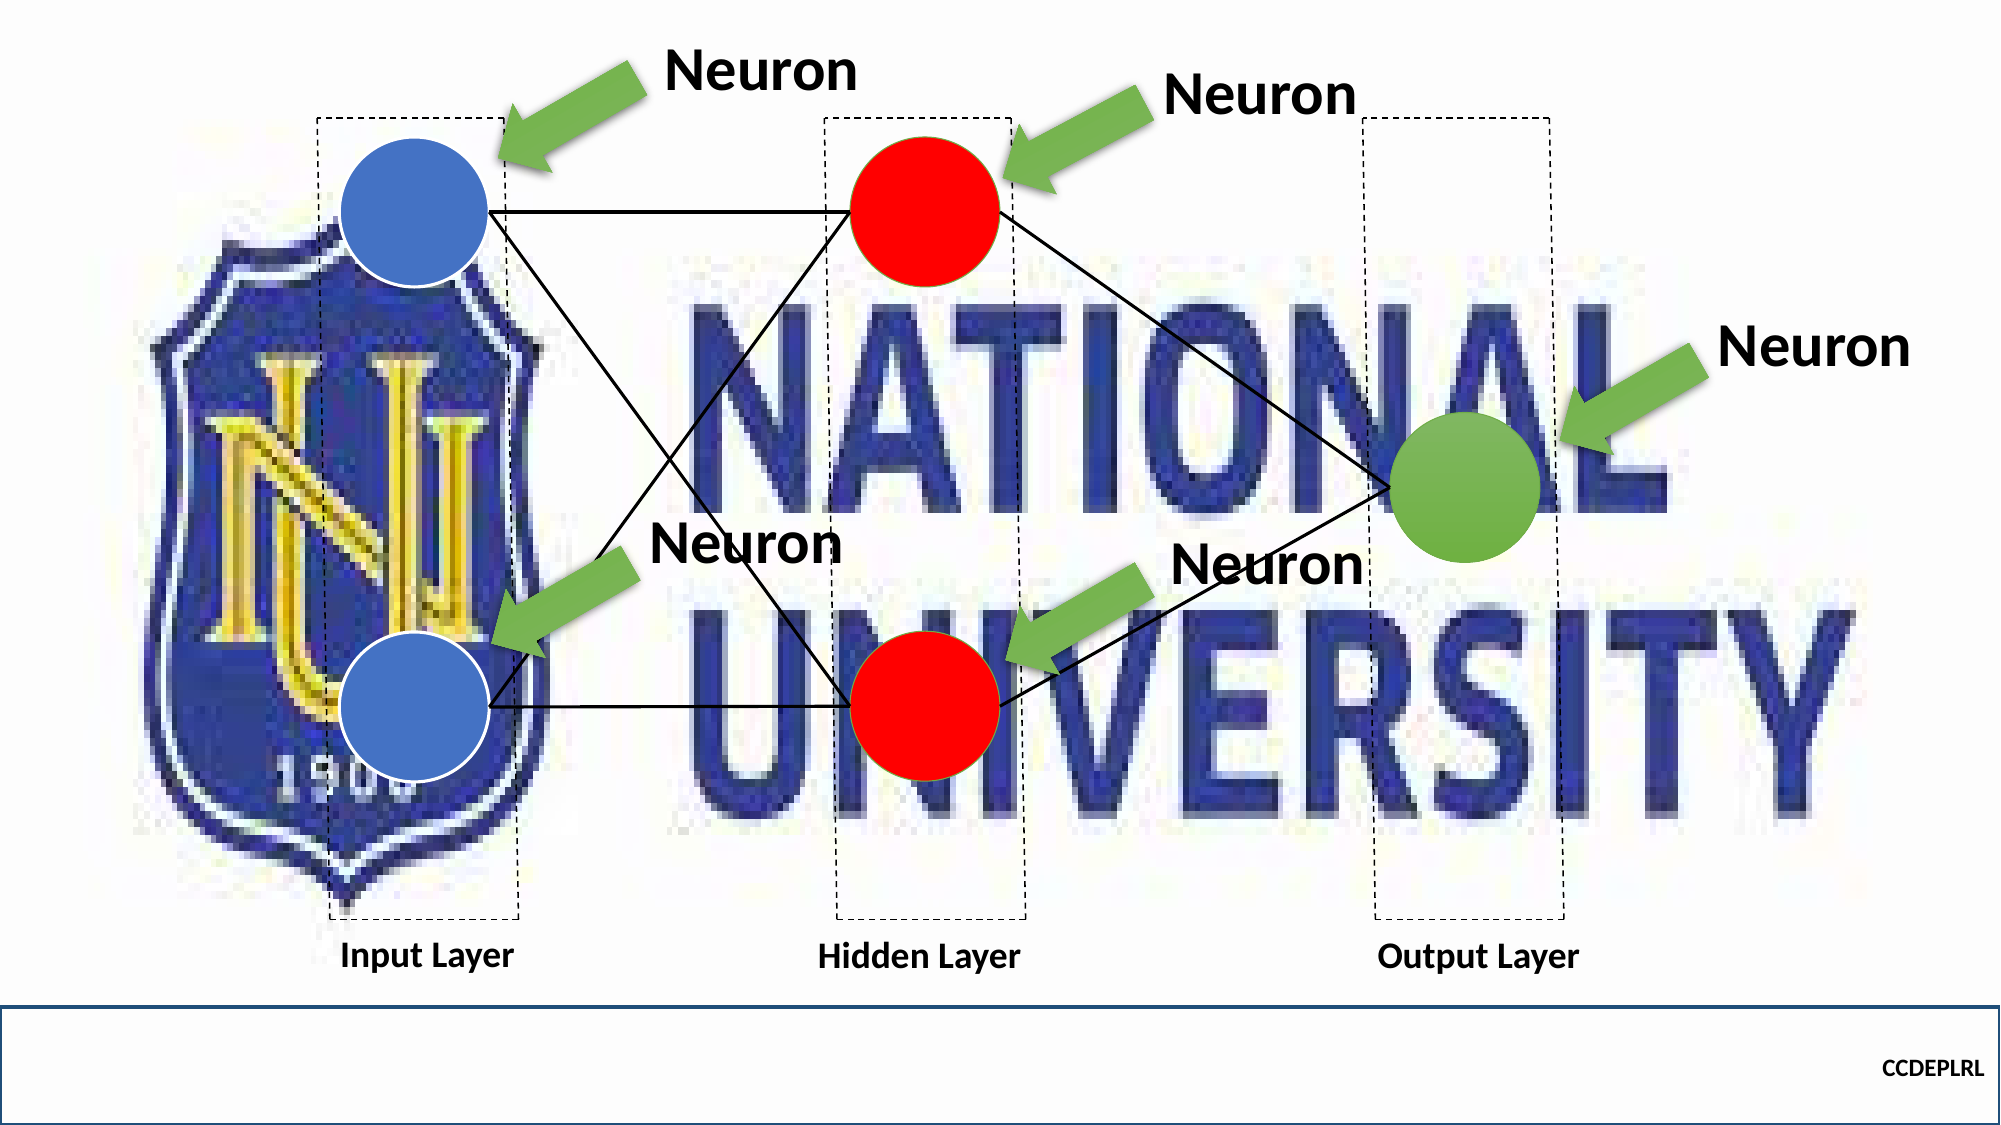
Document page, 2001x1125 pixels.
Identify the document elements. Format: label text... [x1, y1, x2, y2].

picture [0, 0, 2000, 1007]
text_box Output Layer [1362, 923, 1607, 984]
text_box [317, 117, 519, 920]
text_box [1026, 660, 1362, 707]
text_box Input Layer [325, 922, 532, 982]
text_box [480, 20, 1965, 660]
footer CCDEPLRL [0, 1007, 2000, 1125]
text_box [824, 660, 1026, 920]
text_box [1362, 660, 1564, 920]
text_box Hidden Layer [803, 923, 1047, 984]
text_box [489, 660, 850, 706]
